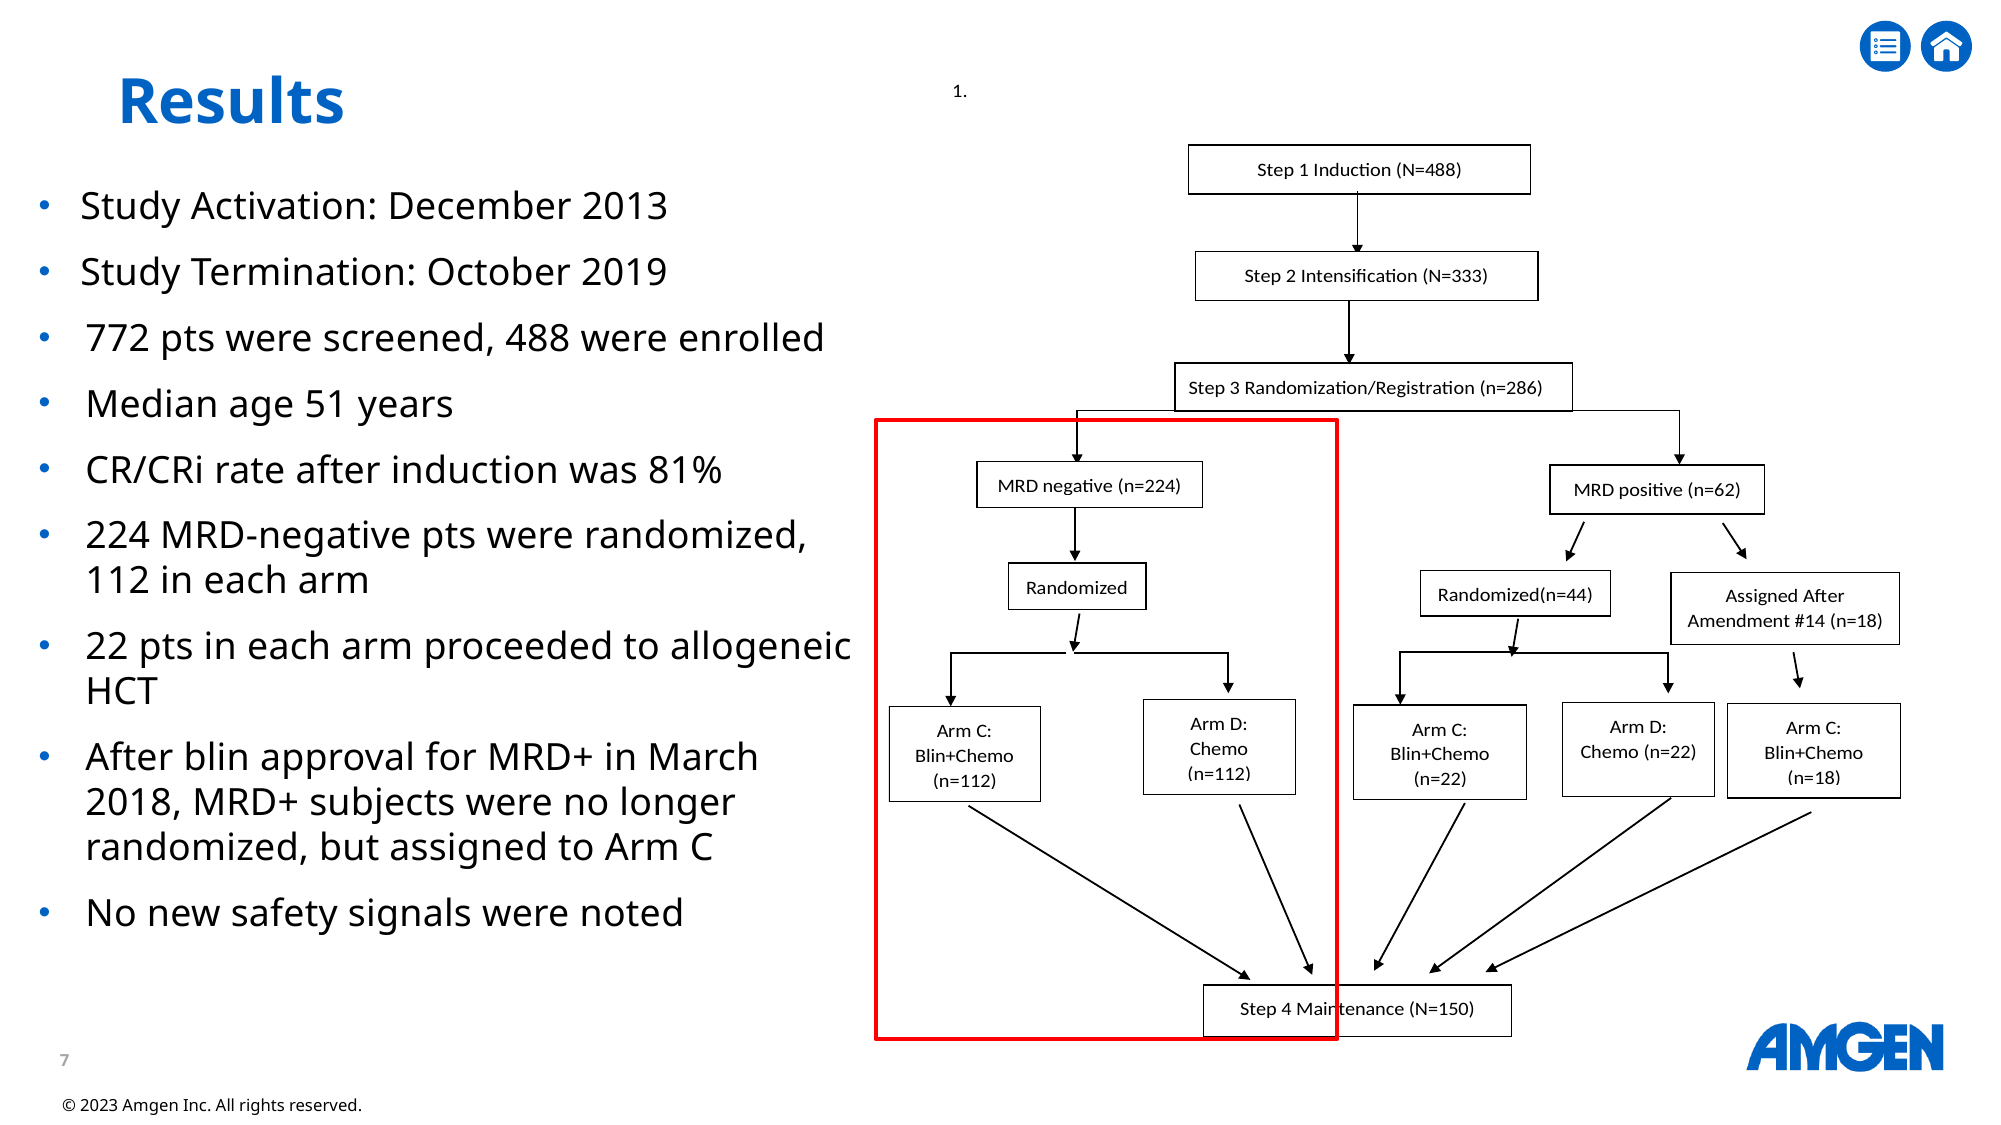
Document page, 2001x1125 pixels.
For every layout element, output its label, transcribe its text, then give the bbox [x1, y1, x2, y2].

picture [888, 79, 1955, 1072]
list Study Activation: December 2013 Study Termination: October 2019 772 pts were screened, 488 were enrolled Median age 51 years CR/CRi rate after induction was 81% 224 MRD-negative pts were randomized, 112 in each arm 22 pts in each arm proceeded to allogeneic HCT After blin approval for MRD+ in March 2018, MRD+ subjects were no longer randomized, but assigned to Arm C No new safety signals were noted [38, 182, 859, 1125]
text_box [1859, 20, 1911, 72]
text_box [874, 418, 883, 1041]
text_box [1920, 20, 1972, 60]
title Results [117, 61, 1893, 142]
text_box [1929, 31, 1963, 62]
